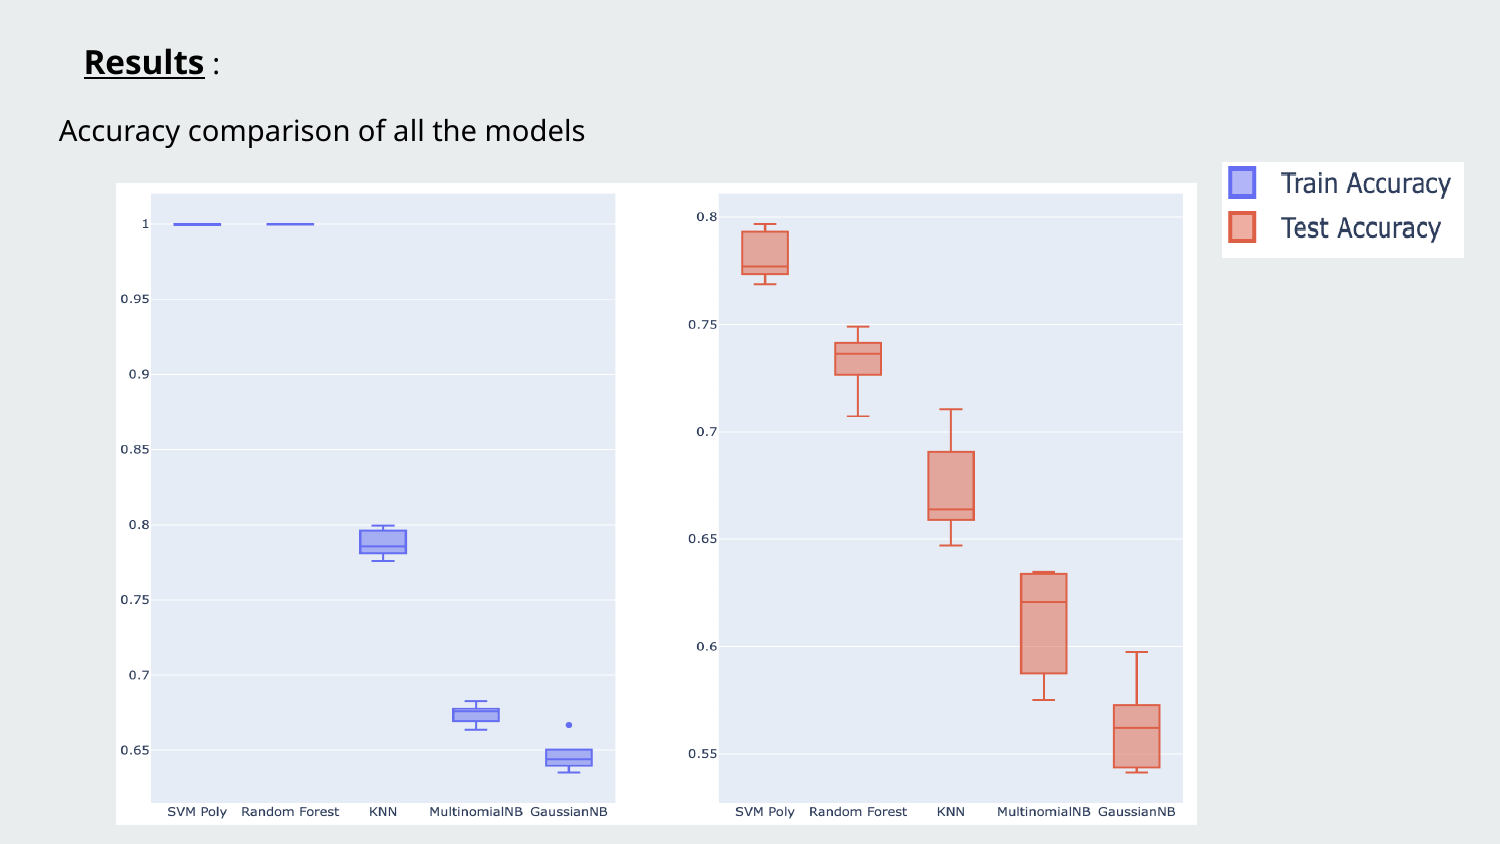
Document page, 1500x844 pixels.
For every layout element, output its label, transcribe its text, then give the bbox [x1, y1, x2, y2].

text_box Accuracy comparison of all the models [43, 96, 883, 162]
picture [1222, 162, 1464, 258]
text_box Results : [68, 26, 242, 96]
picture [116, 183, 1197, 825]
